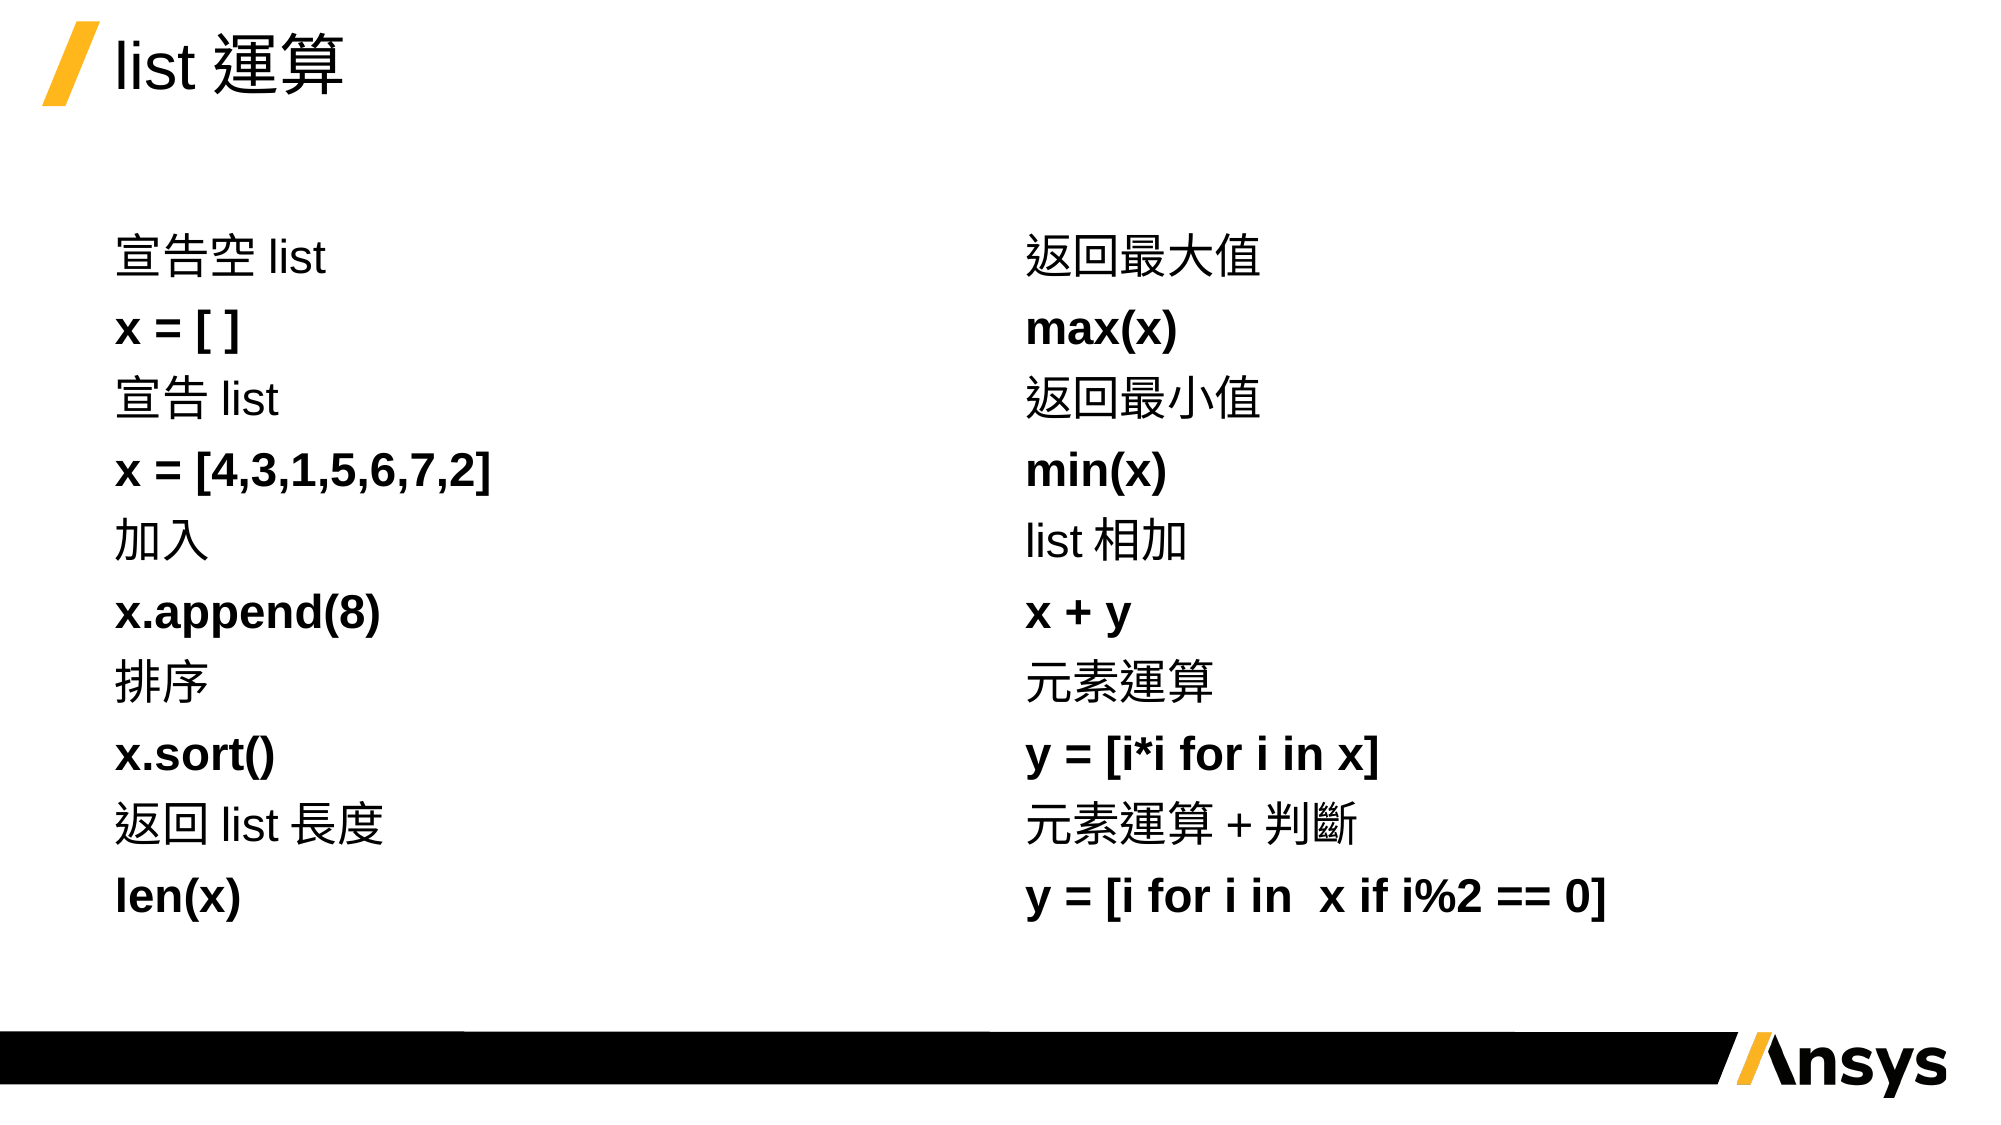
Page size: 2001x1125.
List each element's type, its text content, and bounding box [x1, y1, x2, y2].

list 宣告空list x = [ ] 宣告list x = [4,3,1,5,6,7,2] 加入 x.append(8) 排序 x.sort() 返回list長度 len(x) 返回最大值 max(x) 返回最小值 min(x) list相加 x + y 元素運算 y = [i*i for i in x] 元素運算+判斷 y = [i for i in x if i%2 == 0] [99, 224, 1950, 1007]
title list運算 [99, 24, 1900, 164]
